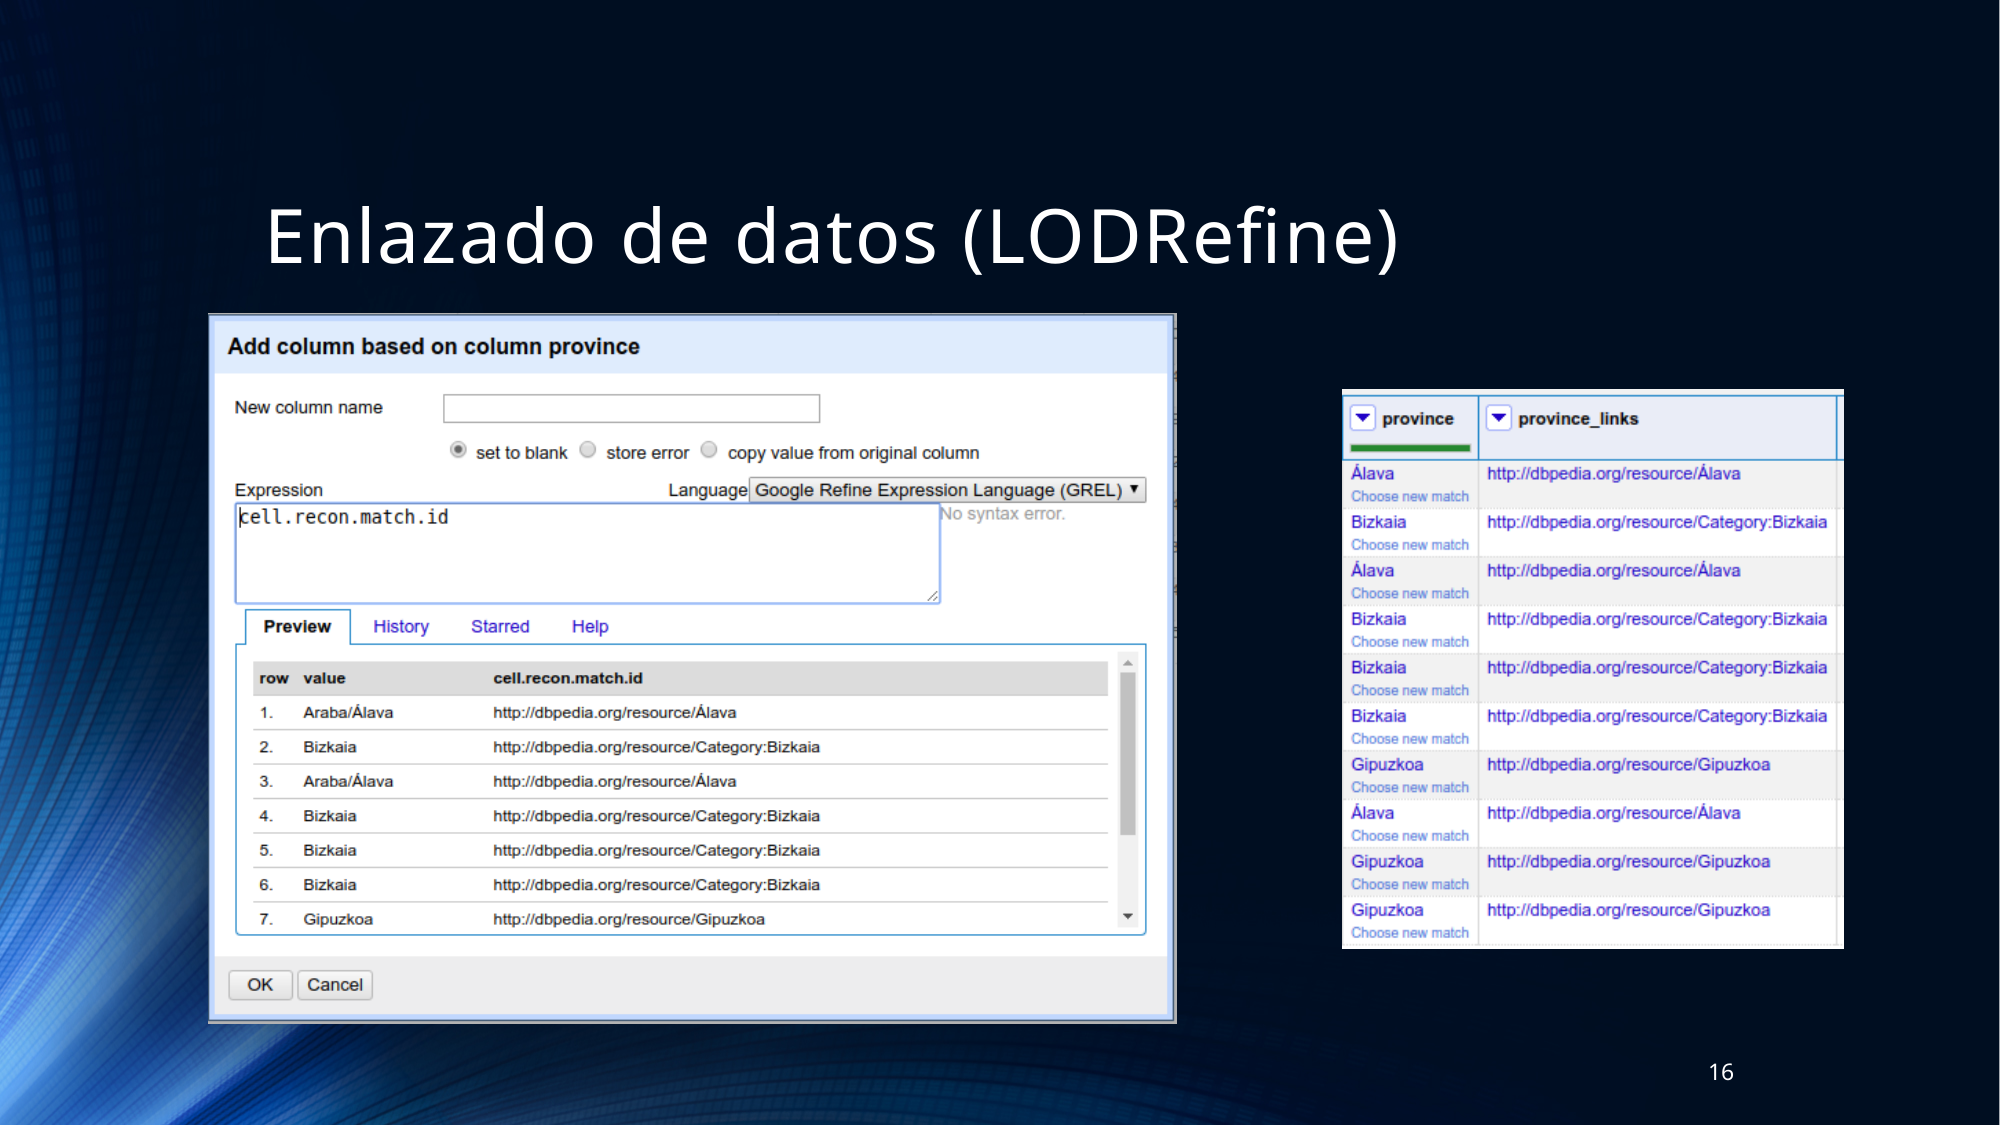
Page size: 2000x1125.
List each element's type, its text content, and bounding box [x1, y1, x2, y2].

slide_number 16 [1612, 1050, 1750, 1096]
title Enlazado de datos (LODRefine) [249, 62, 1750, 288]
picture [0, 0, 2000, 1125]
